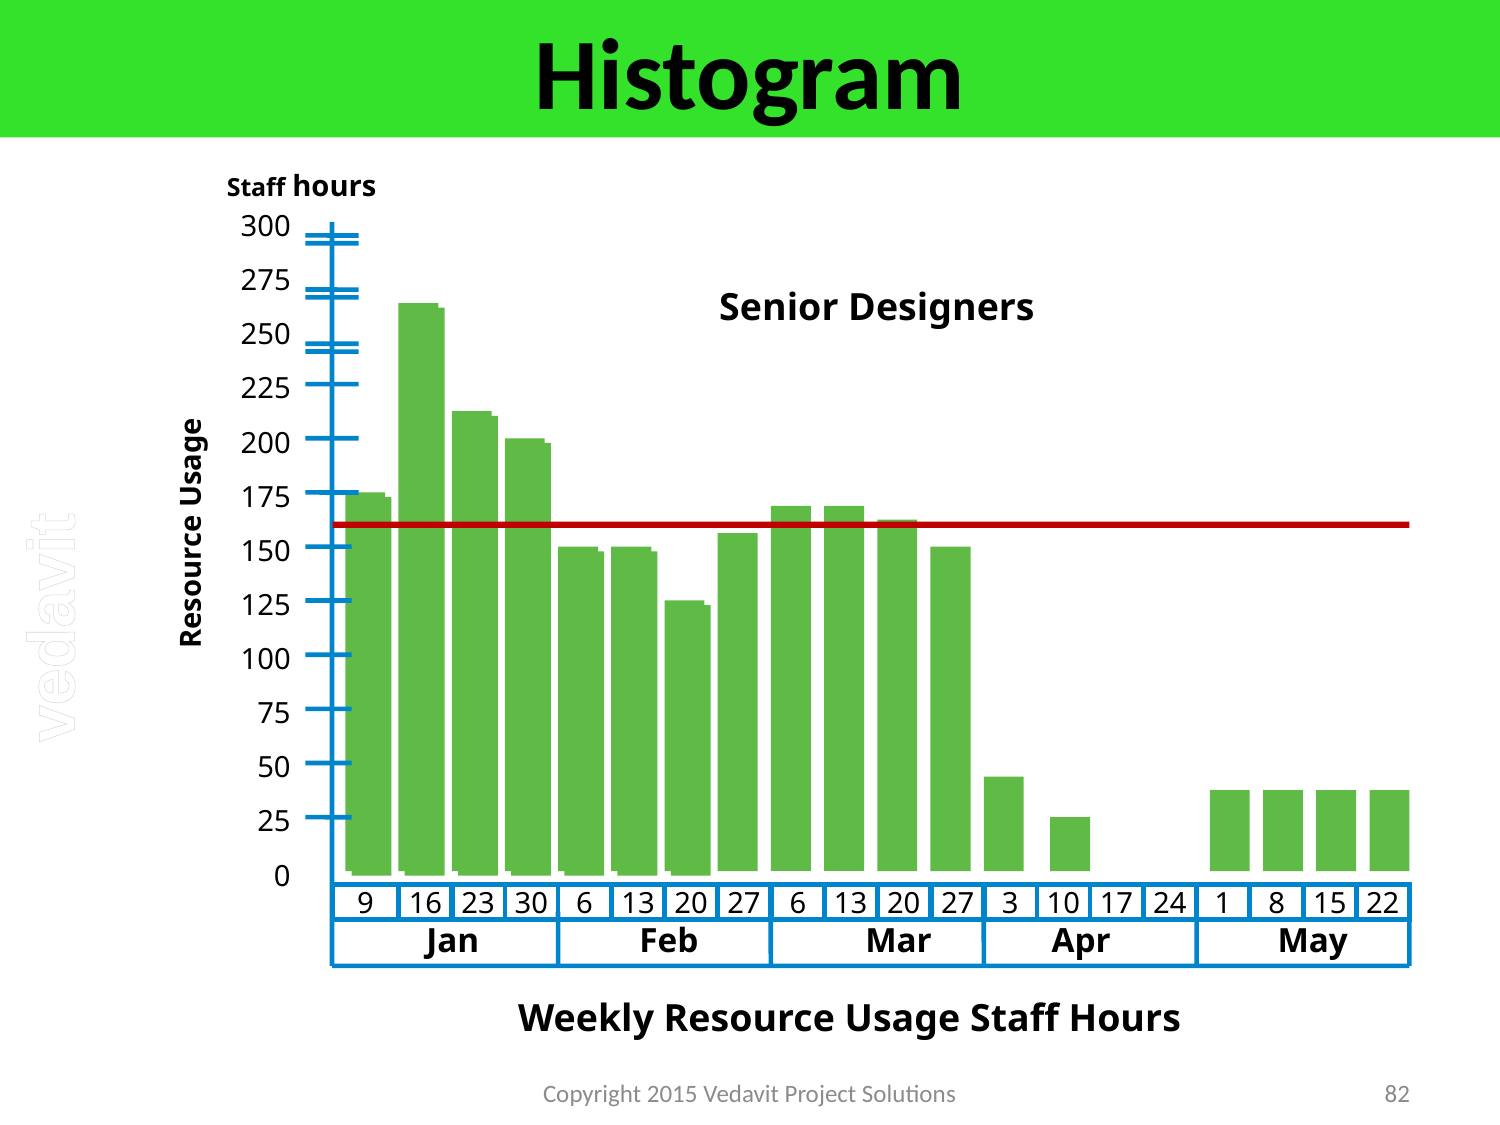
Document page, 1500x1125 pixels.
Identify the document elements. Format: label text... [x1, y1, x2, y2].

slide_number 82 [1074, 1062, 1425, 1123]
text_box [164, 159, 1421, 1048]
title Histogram [0, 0, 1500, 138]
footer Copyright 2015 Vedavit Project Solutions [512, 1062, 988, 1123]
